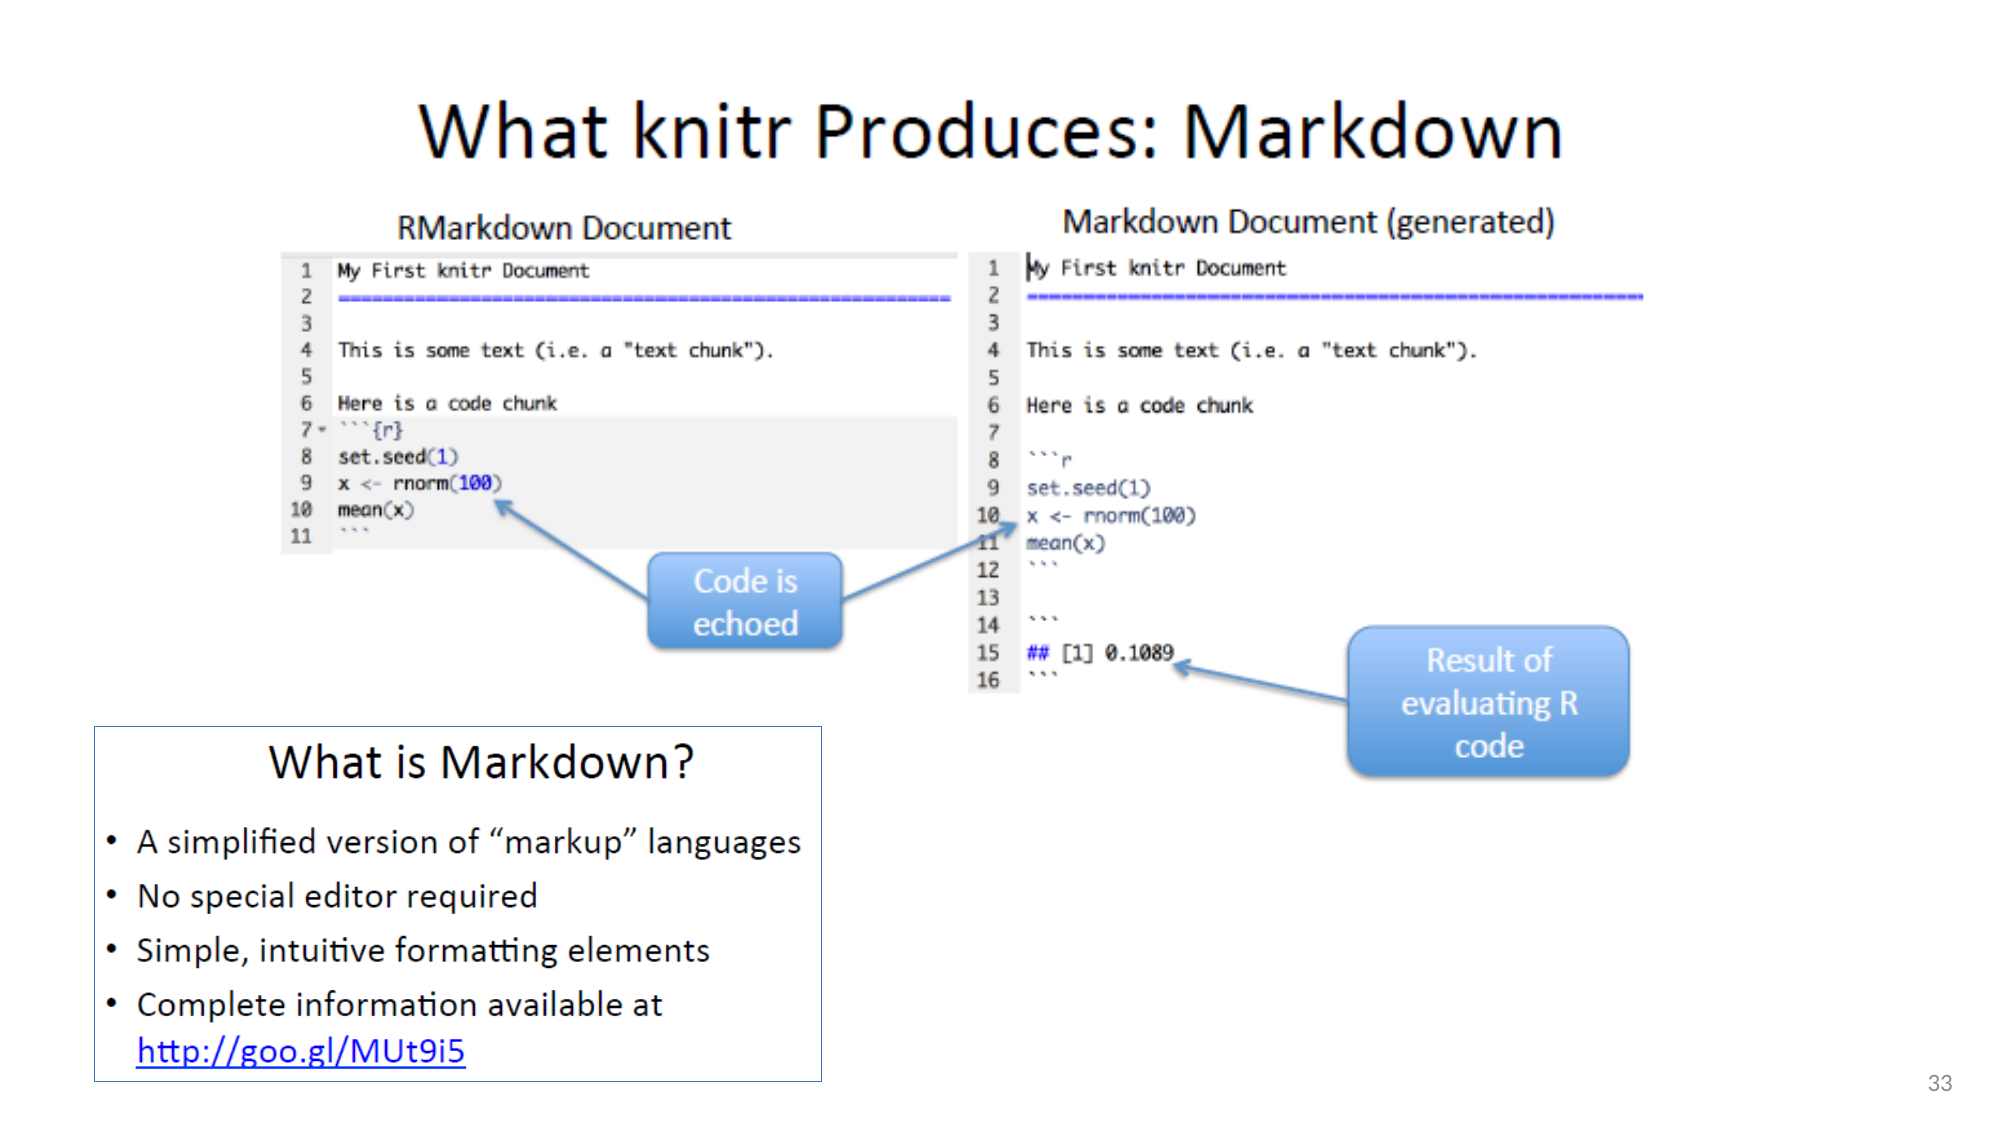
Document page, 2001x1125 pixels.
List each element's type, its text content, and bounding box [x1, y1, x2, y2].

picture [94, 78, 1644, 1082]
slide_number 33 [1518, 1051, 1968, 1112]
